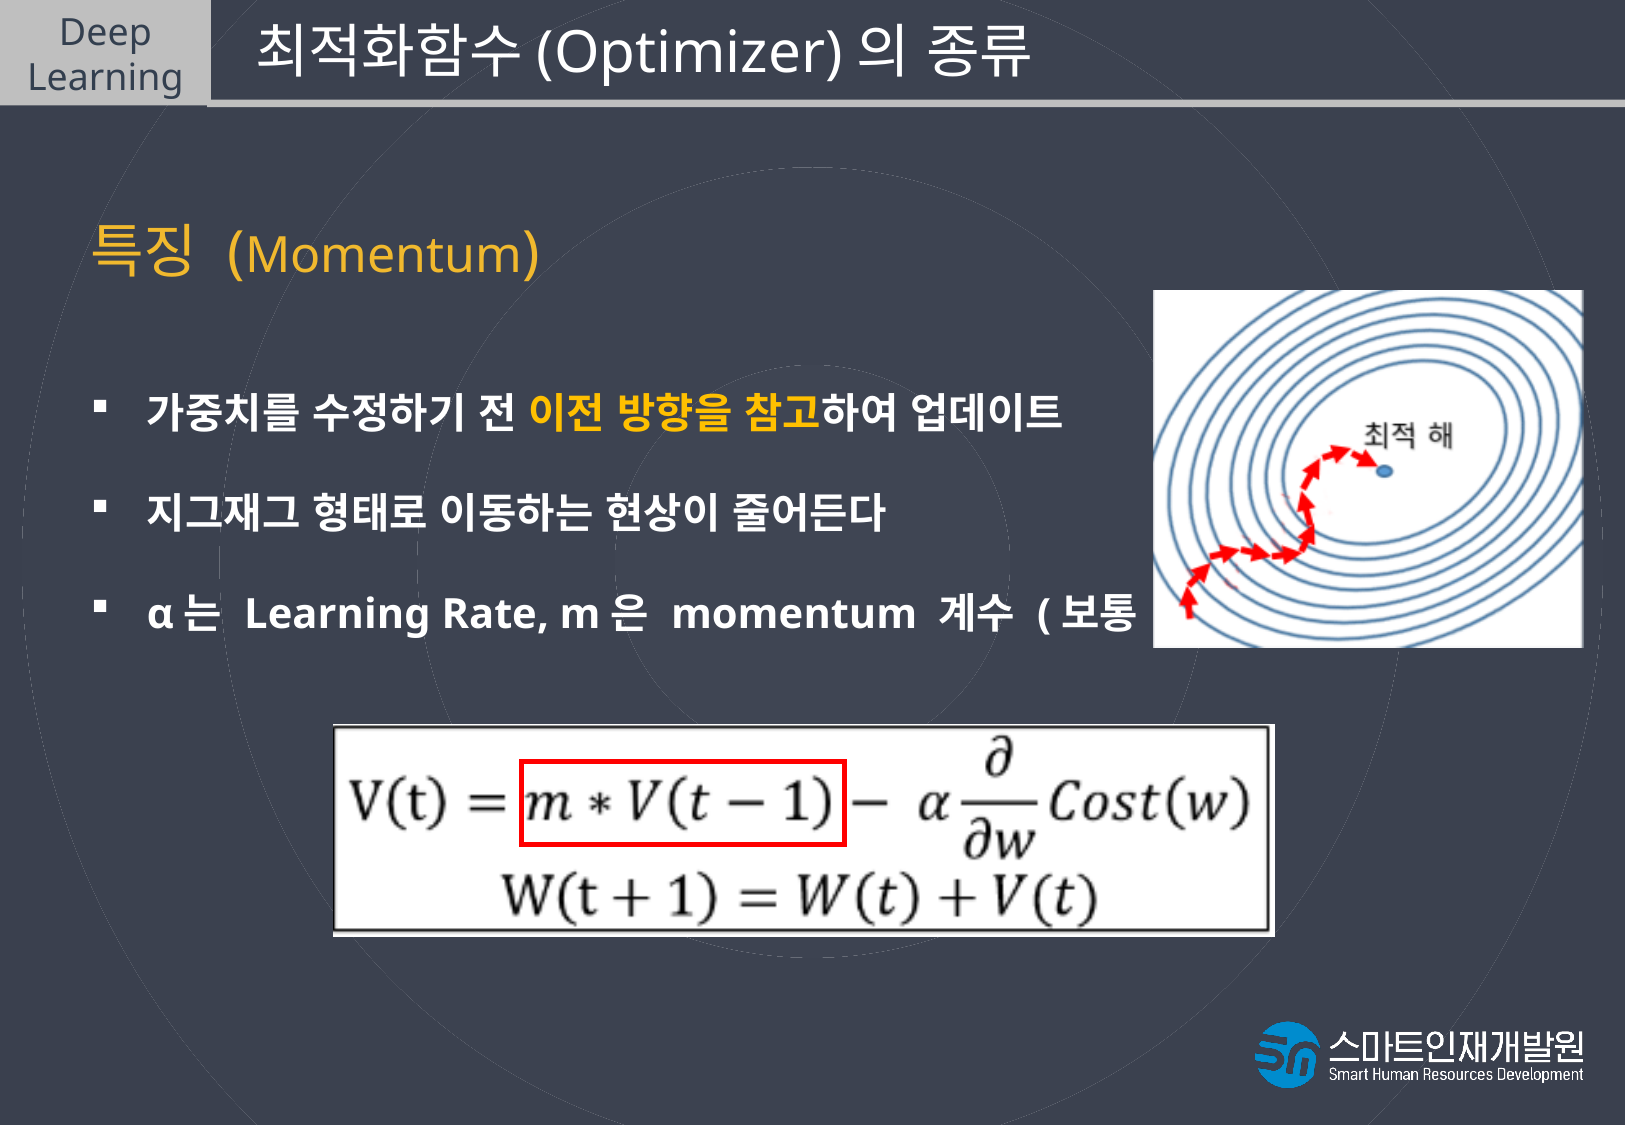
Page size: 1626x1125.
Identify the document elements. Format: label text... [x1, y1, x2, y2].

picture [333, 724, 1275, 937]
text_box 가중치를 수정하기 전 이전 방향을 참고하여 업데이트 지그재그 형태로 이동하는 현상이 줄어든다 α는 Learning Rate, m은 momentum 계수 (보통 0.9) [74, 328, 1153, 645]
picture [1153, 290, 1584, 648]
text_box 최적화함수(Optimizer)의 종류 [212, 6, 1625, 93]
text_box Deep Learning [0, 0, 211, 106]
text_box [206, 99, 1625, 108]
picture [1239, 1007, 1600, 1102]
text_box 특징 (Momentum) [74, 206, 696, 293]
